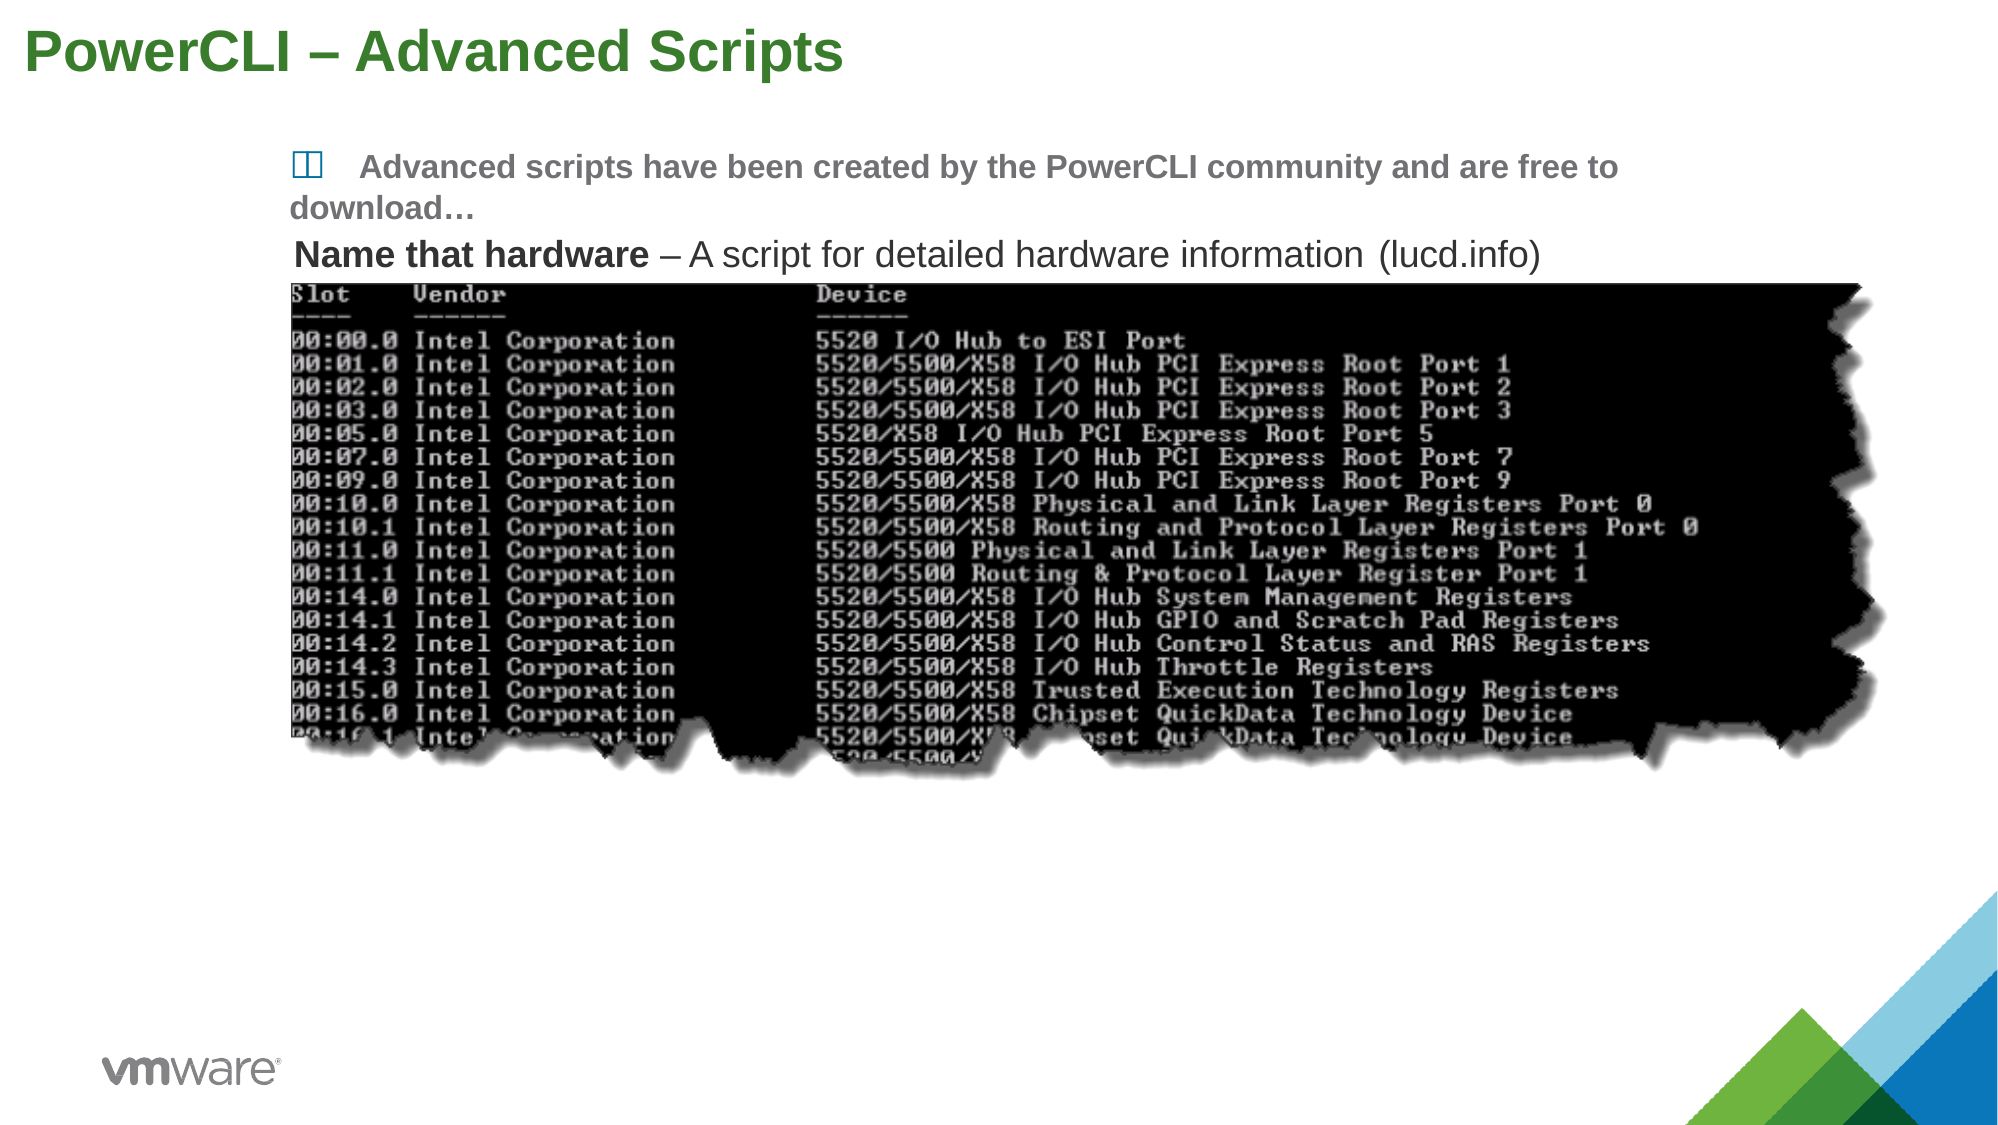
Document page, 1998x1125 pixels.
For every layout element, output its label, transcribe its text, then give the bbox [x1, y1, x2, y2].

title PowerCLI – Advanced Scripts [22, 13, 851, 202]
picture [1673, 886, 1998, 1125]
text_box  Advanced scripts have been created by the PowerCLI community and are free to download… Name that hardware – A script for detailed hardware information (lucd.info) [287, 140, 1801, 276]
text_box [291, 283, 1918, 809]
